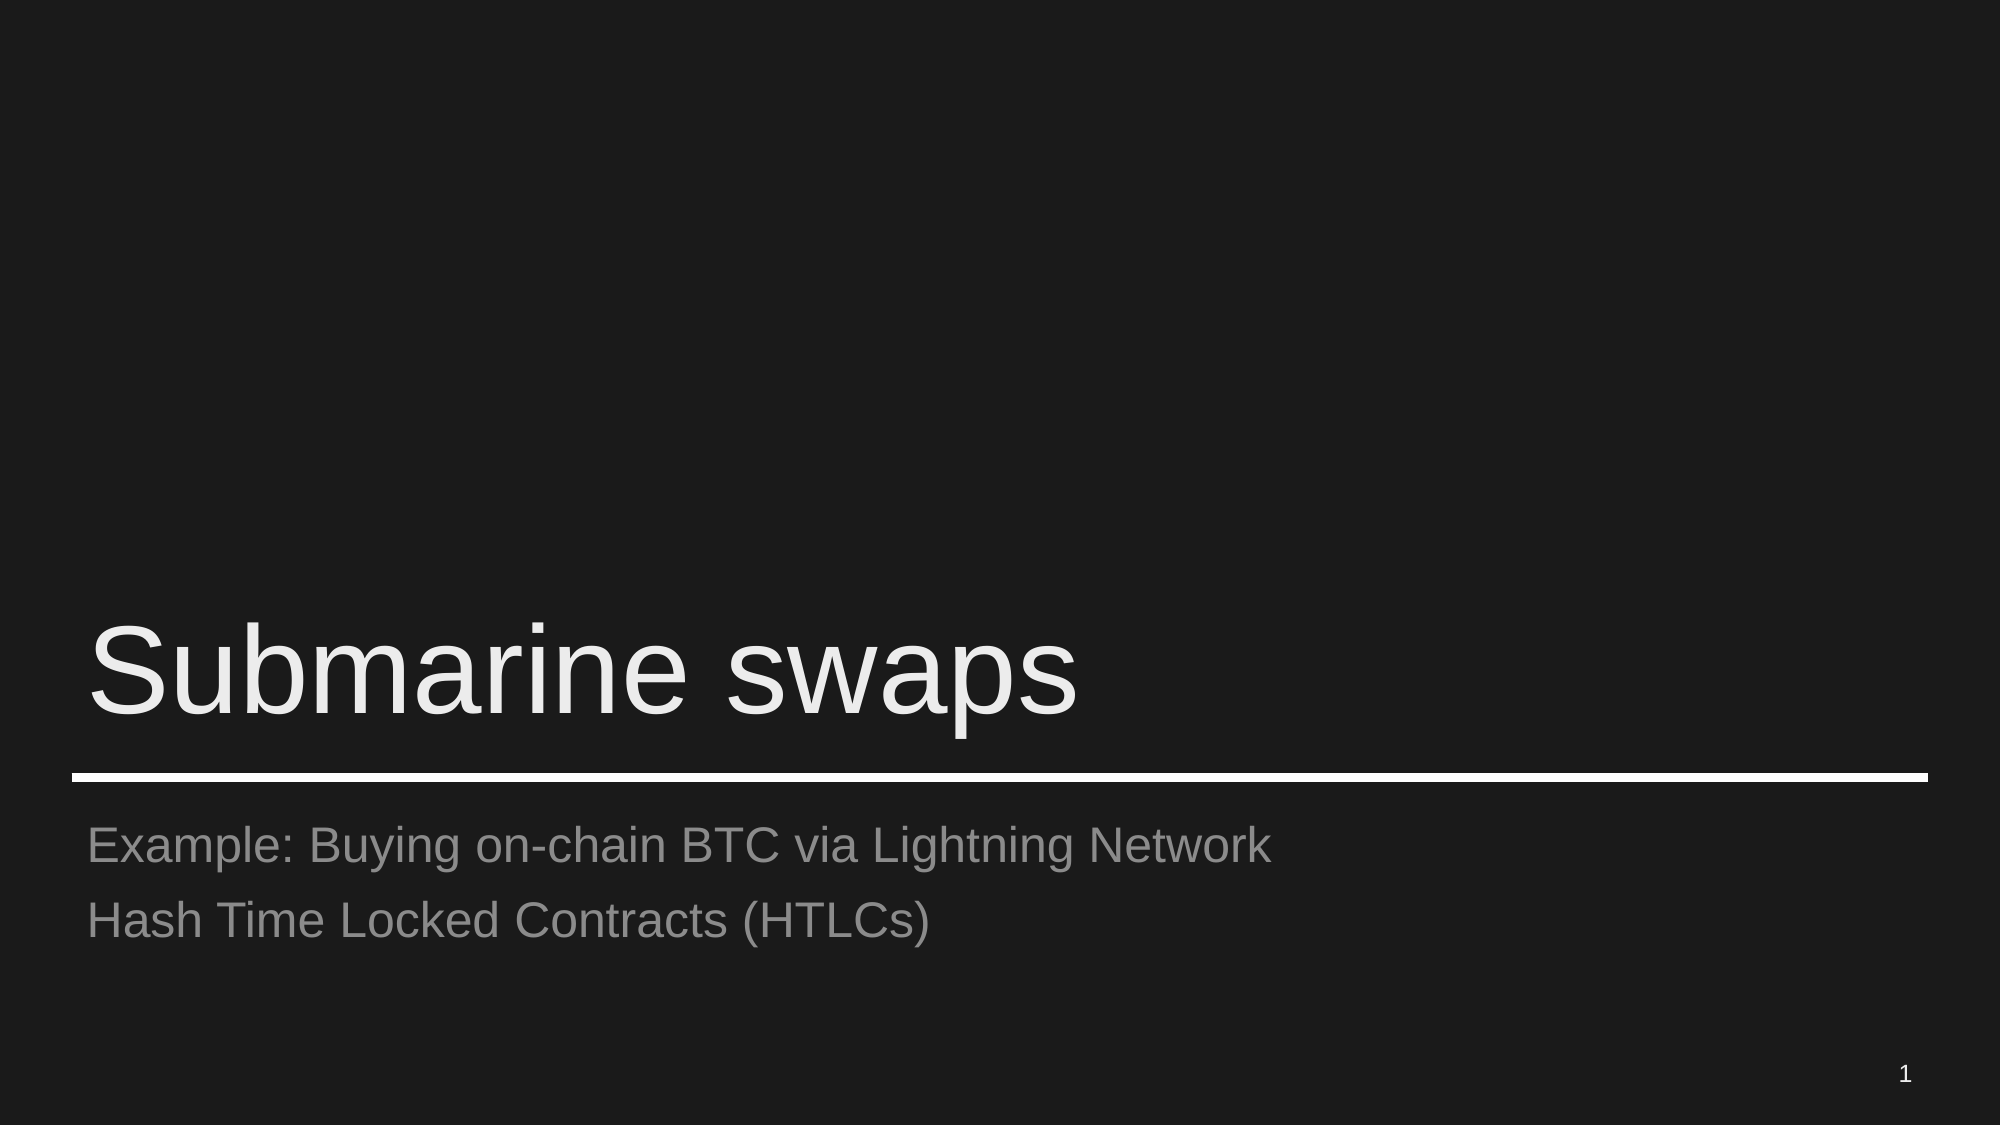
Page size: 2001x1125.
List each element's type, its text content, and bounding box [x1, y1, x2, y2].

title Submarine swaps [71, 280, 1928, 749]
list Example: Buying on-chain BTC via Lightning Network Hash Time Locked Contracts (HTLCs) [71, 812, 1928, 999]
slide_number 1 [1767, 1042, 1928, 1103]
